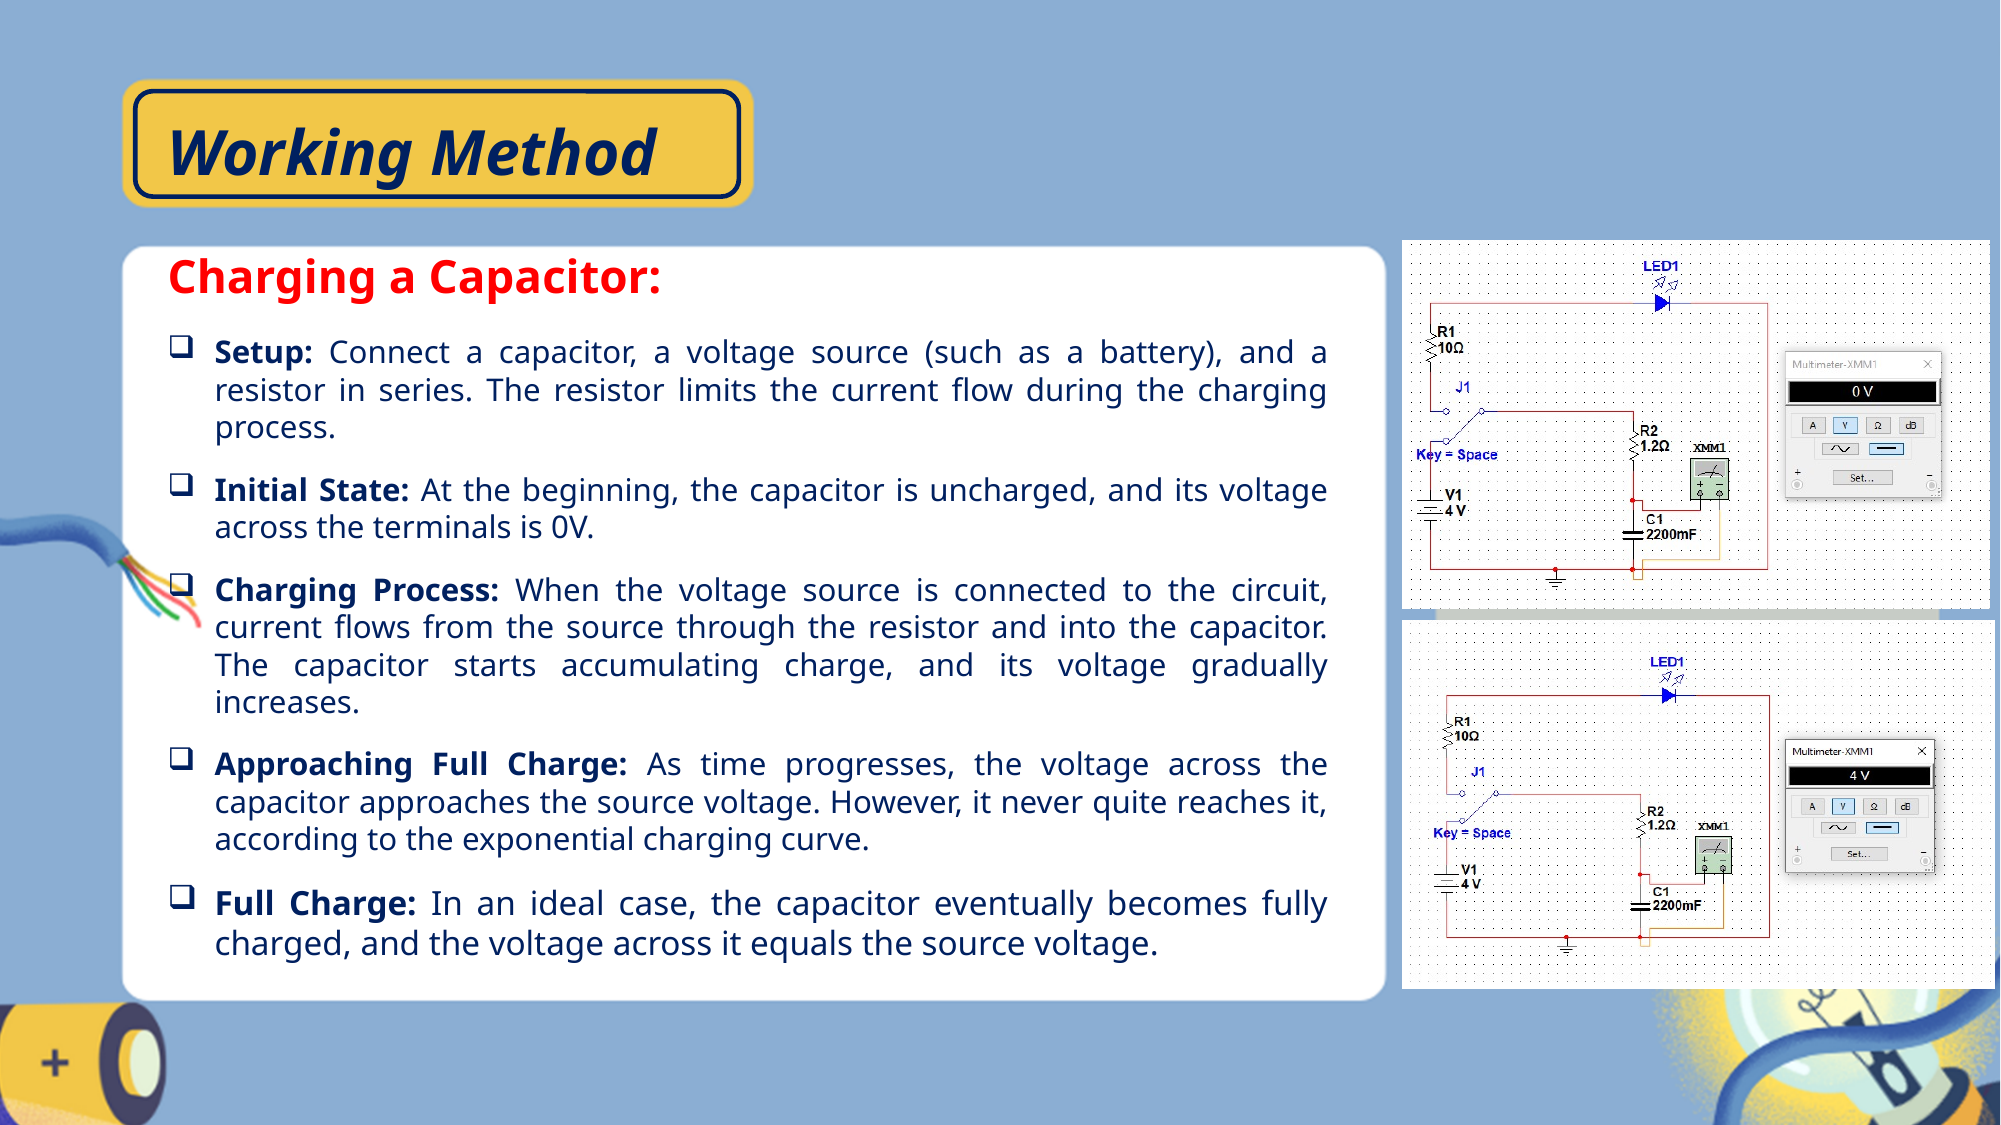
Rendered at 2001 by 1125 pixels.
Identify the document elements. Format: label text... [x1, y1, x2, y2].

picture [0, 0, 2001, 1125]
text_box [134, 90, 740, 198]
text_box Charging a Capacitor: Setup: Connect a capacitor, a voltage source (such as a battery), and a resistor in series. The resistor limits the current flow during the charging process. Initial State: At the beginning, the capacitor is uncharged, and its voltage across the terminals is 0V. Charging Process: When the voltage source is connected to the circuit, current flows from the source through the resistor and into the capacitor. The capacitor starts accumulating charge, and its voltage gradually increases. Approaching Full Charge: As time progresses, the voltage across the capacitor approaches the source voltage. However, it never quite reaches it, according to the exponential charging curve. Full Charge: In an ideal case, the capacitor eventually becomes fully charged, and the voltage across it equals the source voltage. [152, 240, 1345, 970]
